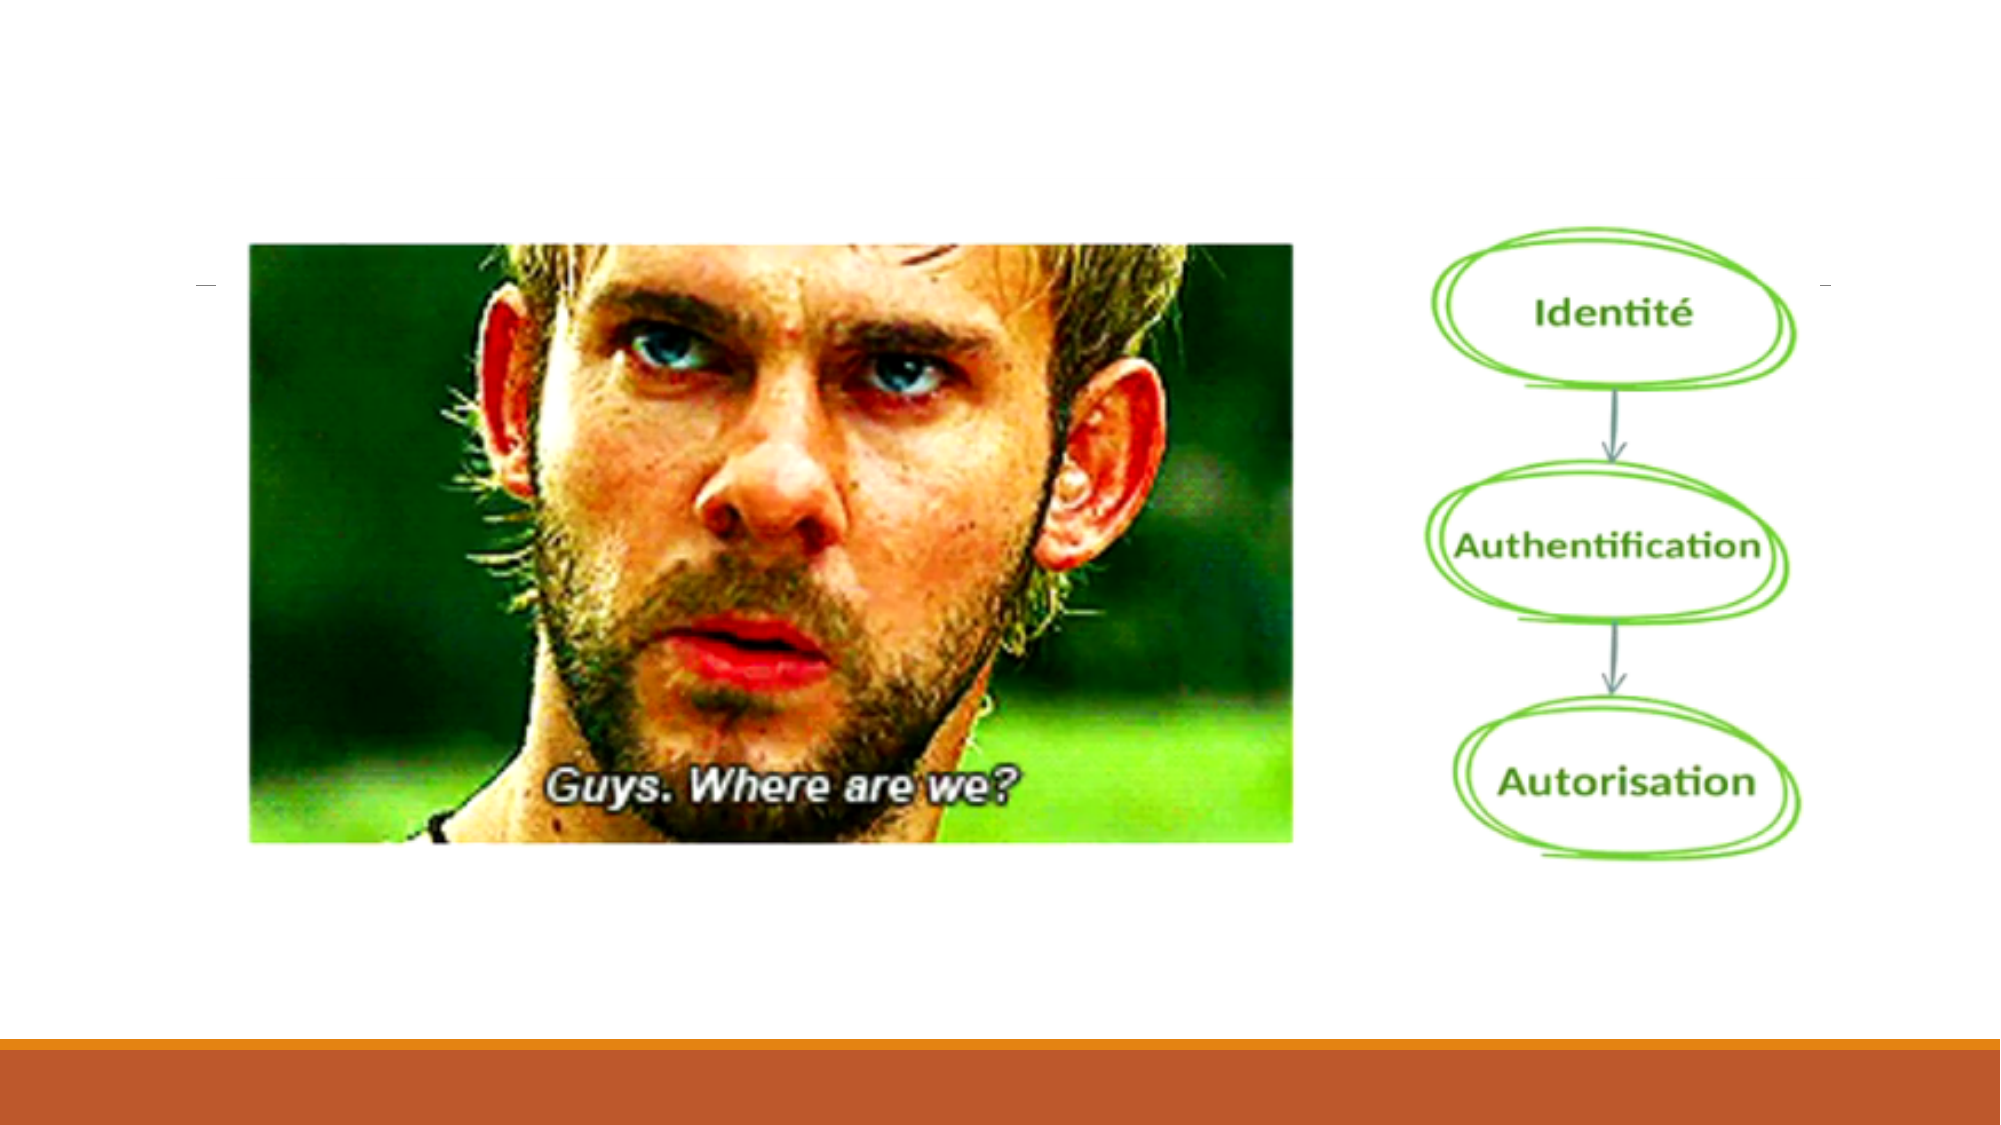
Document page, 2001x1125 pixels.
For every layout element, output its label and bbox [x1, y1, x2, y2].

picture [215, 177, 1821, 929]
